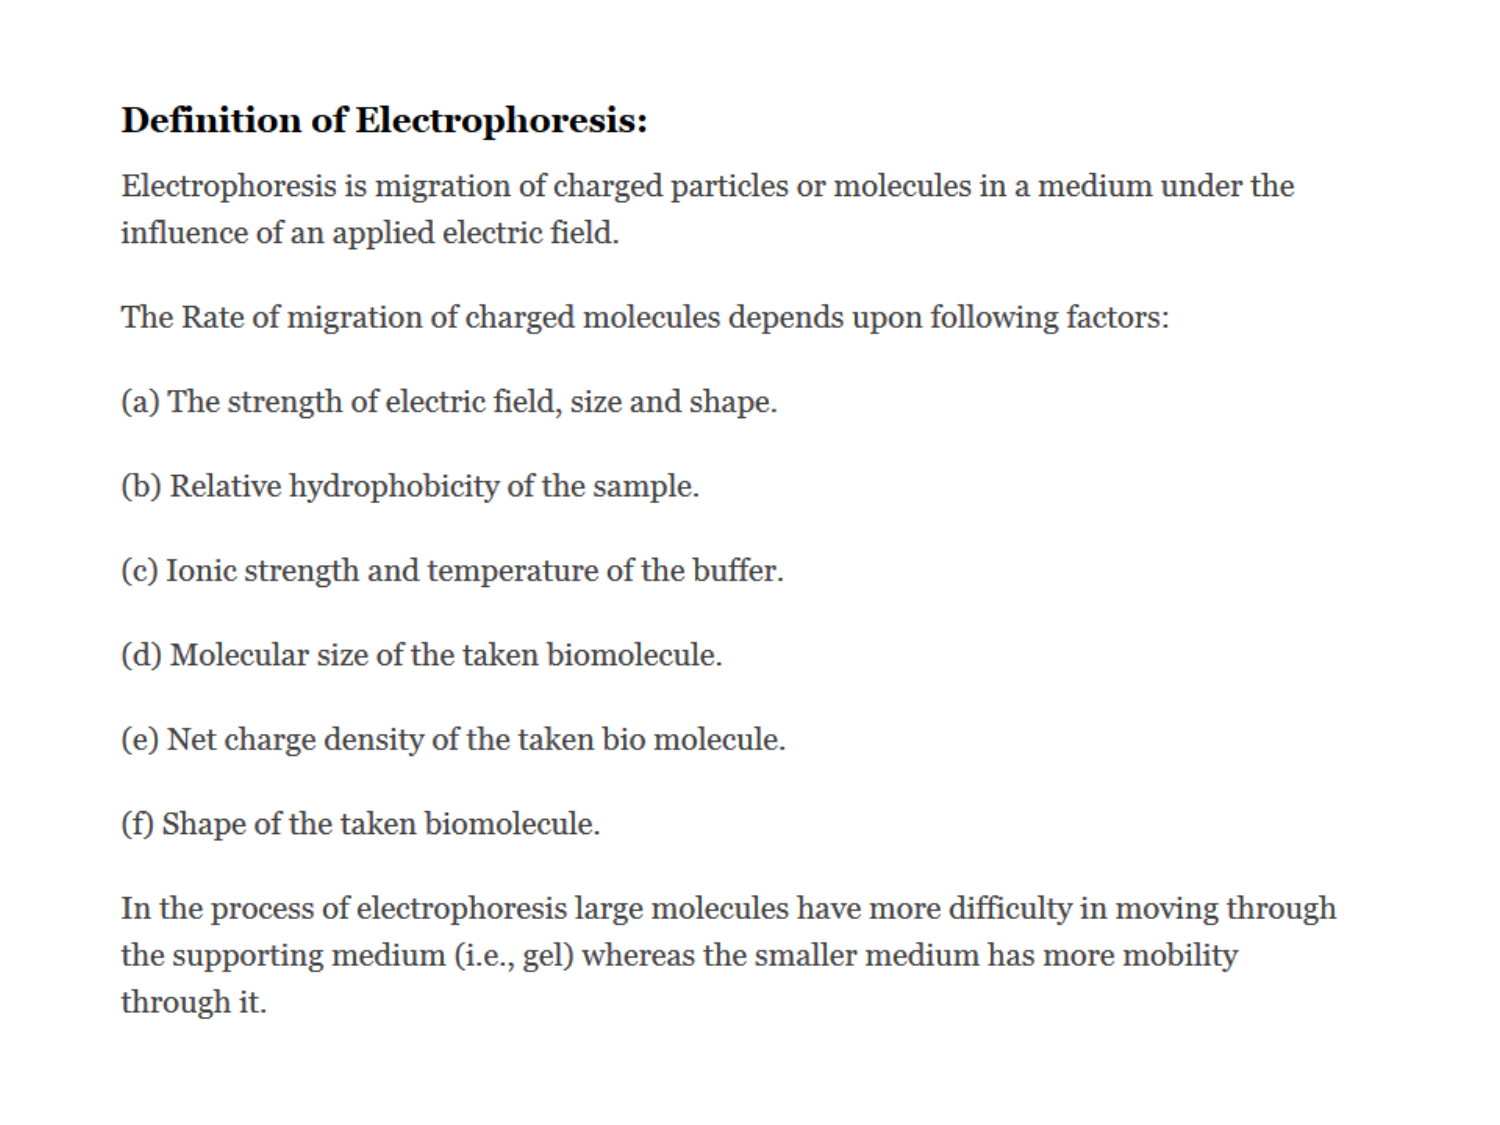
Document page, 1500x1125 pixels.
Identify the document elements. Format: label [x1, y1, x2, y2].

picture [87, 87, 1376, 1063]
